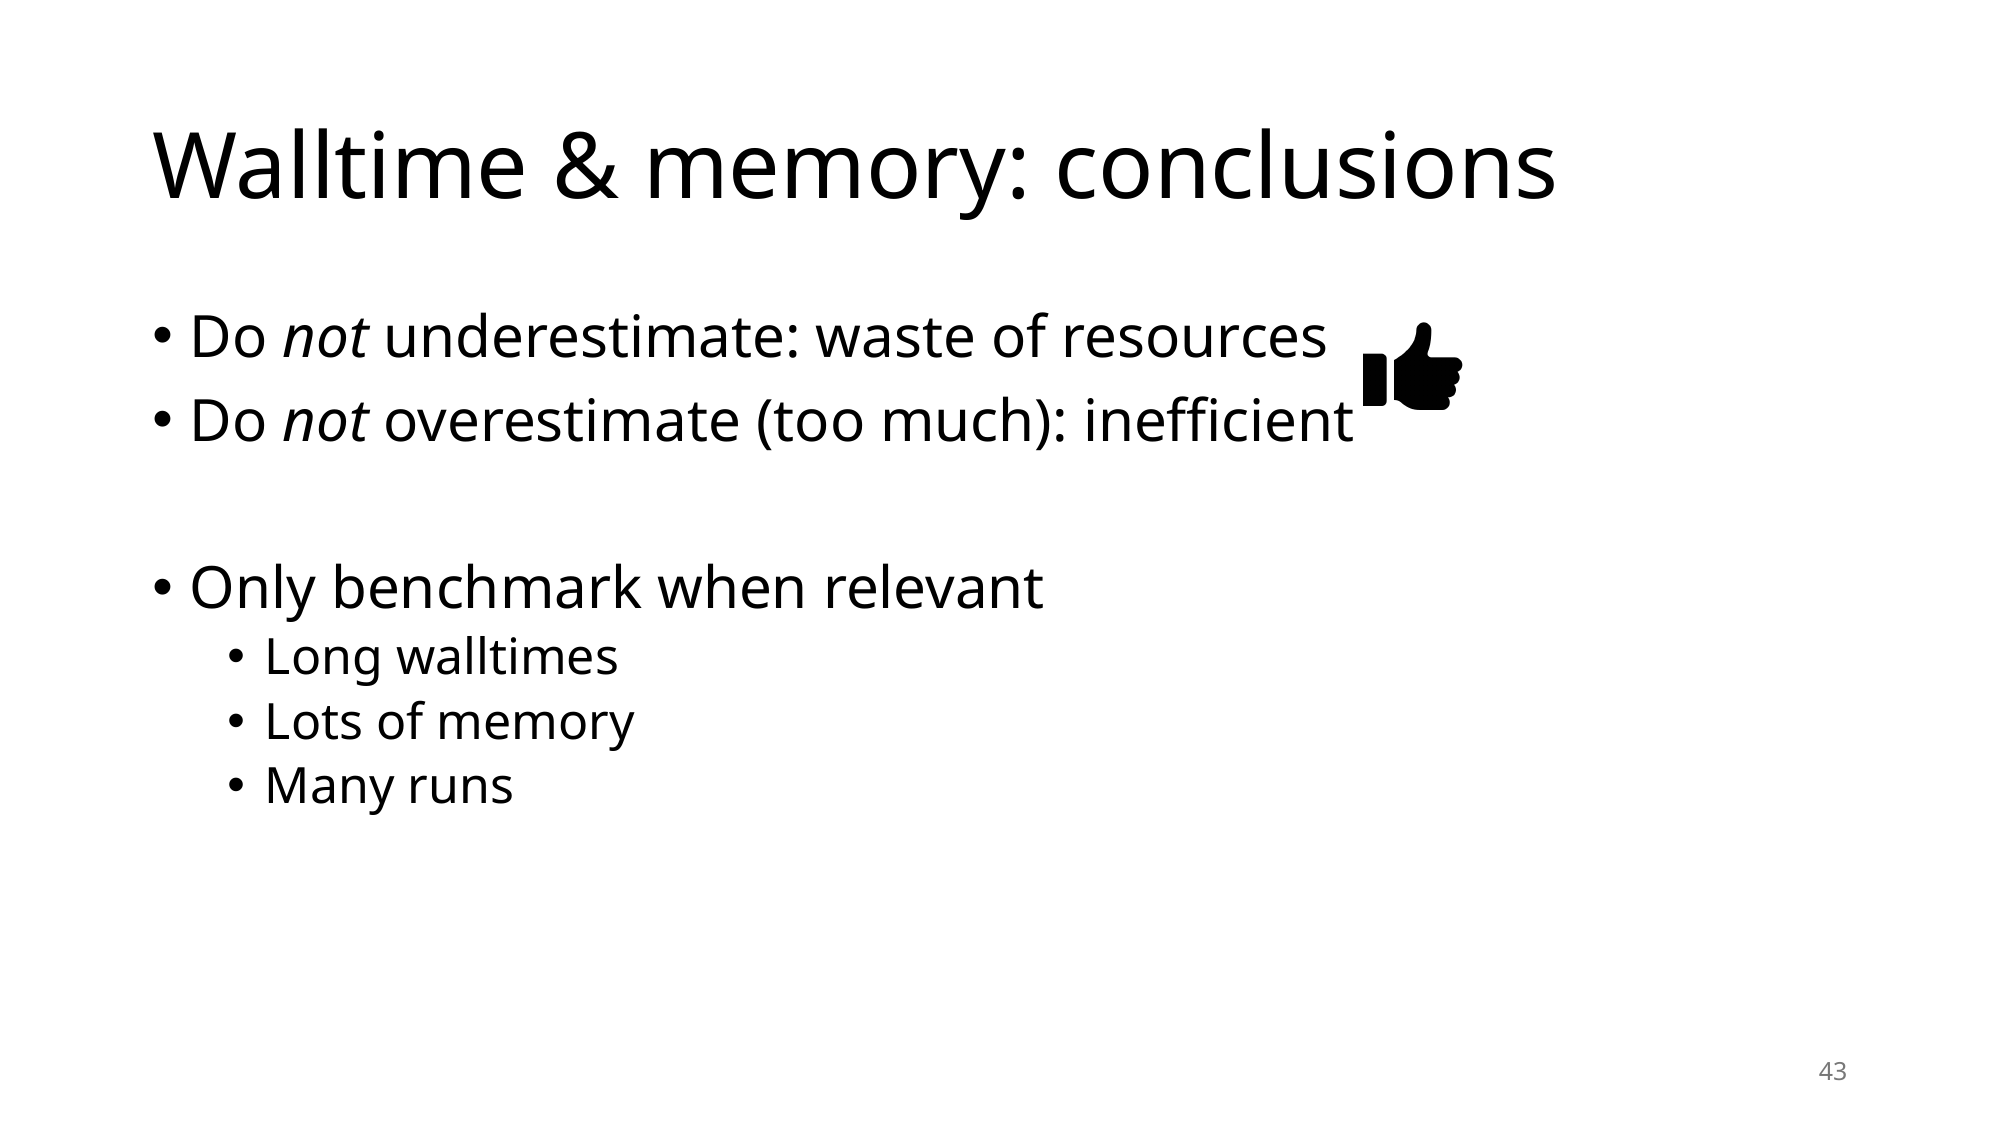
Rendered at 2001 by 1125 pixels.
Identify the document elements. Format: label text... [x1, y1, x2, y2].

list Do not underestimate: waste of resources Do not overestimate (too much): inefficient Only benchmark when relevant Long walltimes Lots of memory Many runs [137, 299, 1863, 1014]
title Walltime & memory: conclusions [137, 59, 1863, 278]
picture [1352, 306, 1473, 427]
slide_number 43 [1412, 1042, 1863, 1103]
